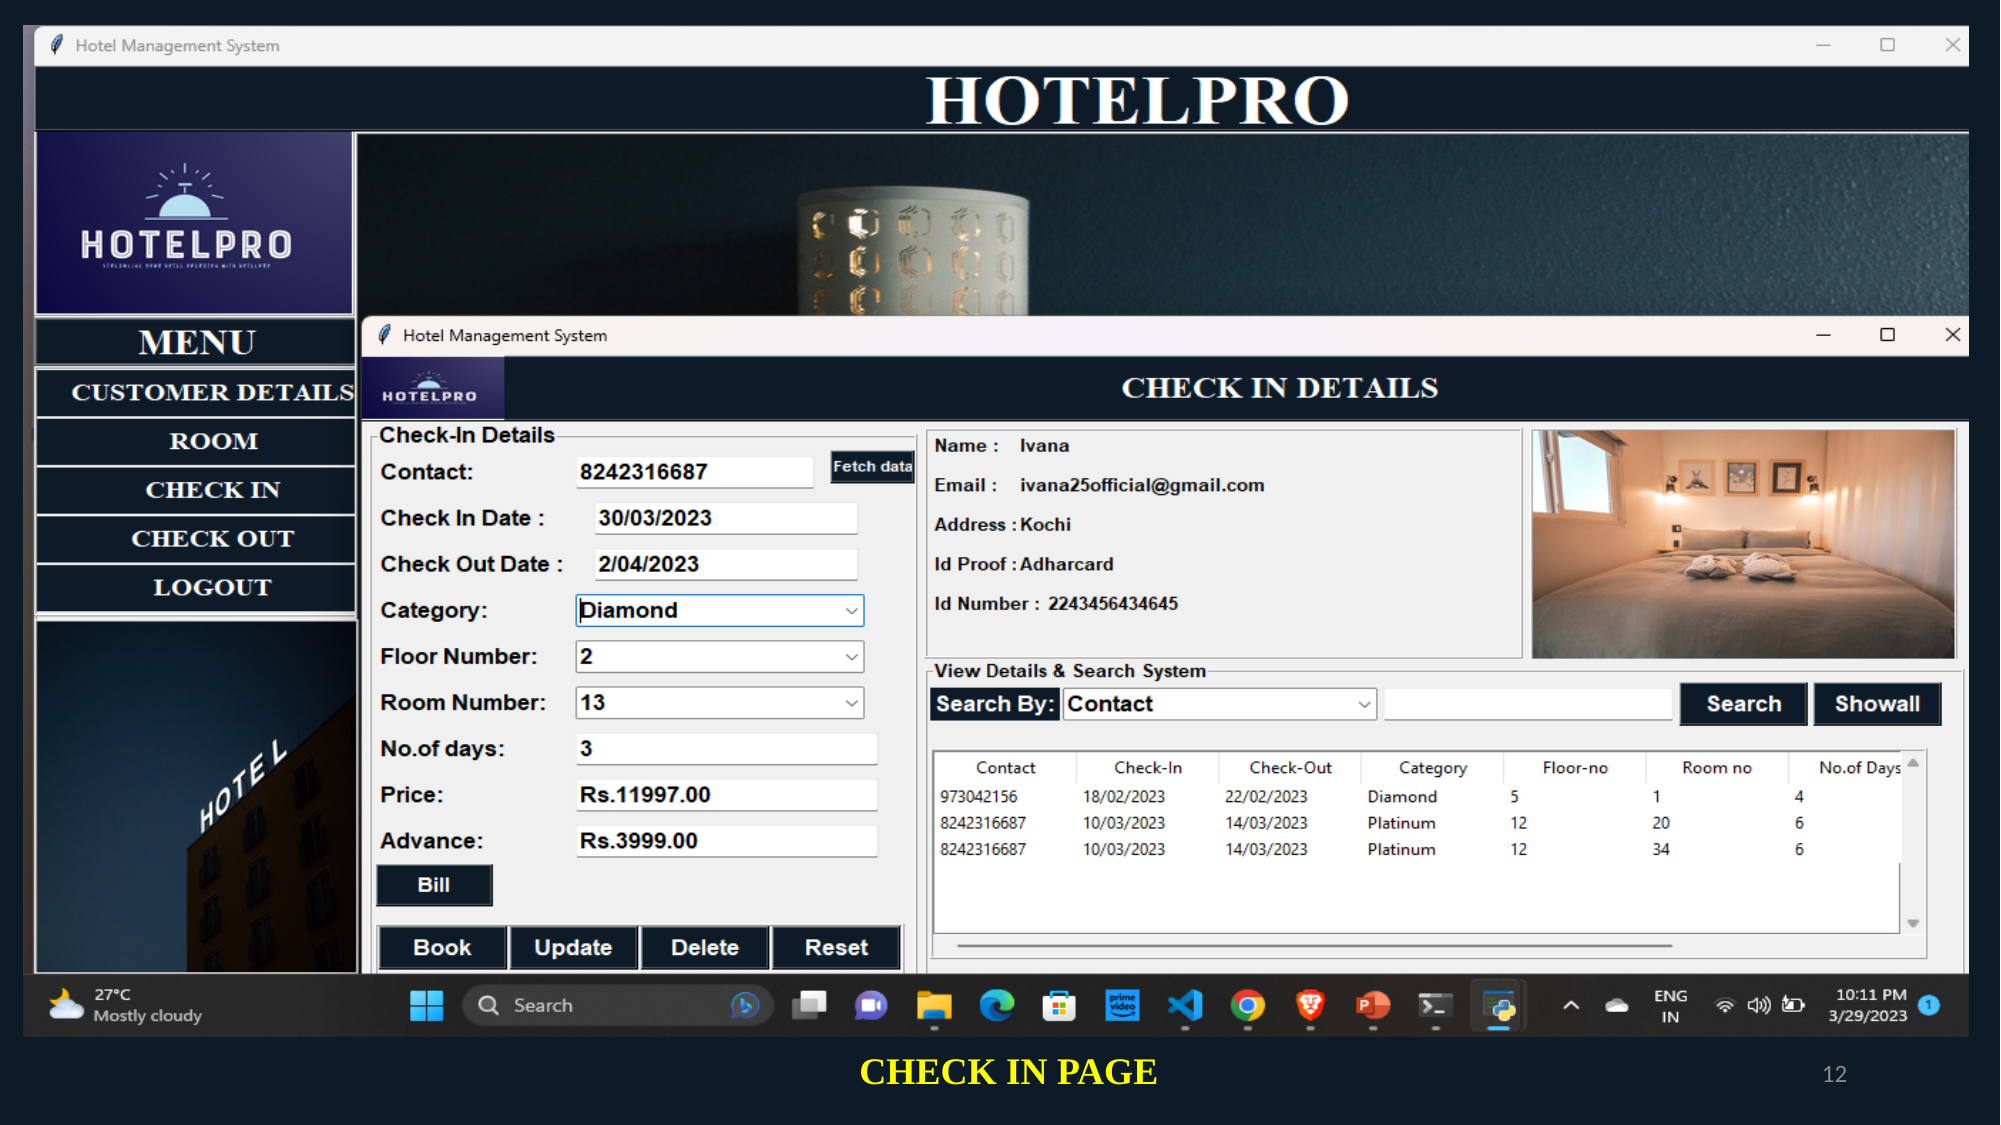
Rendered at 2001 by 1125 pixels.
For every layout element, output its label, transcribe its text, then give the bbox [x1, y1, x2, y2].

picture [22, 25, 1969, 1037]
slide_number 12 [1412, 1042, 1863, 1103]
text_box CHECK IN PAGE [844, 1039, 1436, 1100]
